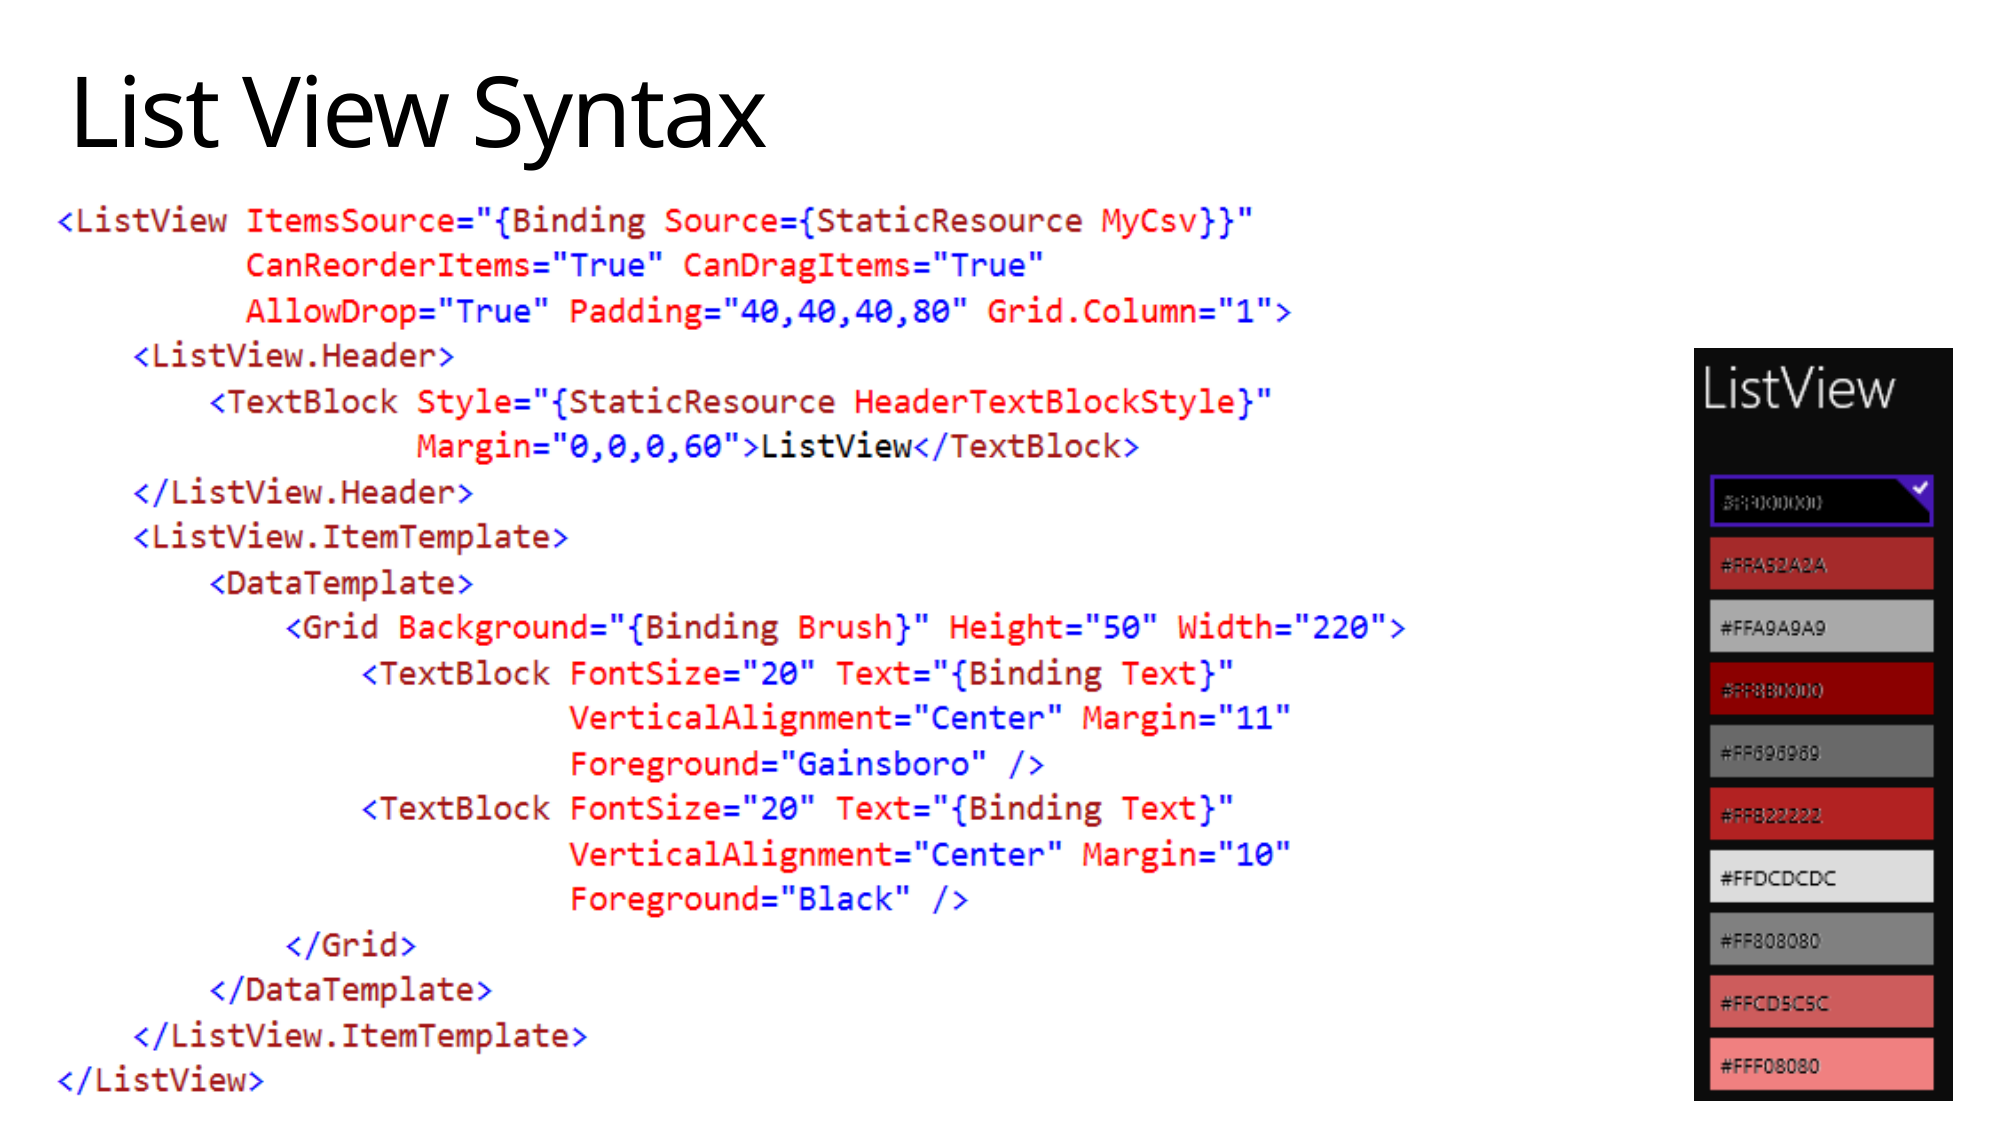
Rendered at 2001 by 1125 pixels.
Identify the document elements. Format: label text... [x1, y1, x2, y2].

title List View Syntax [44, 47, 1957, 196]
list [43, 194, 1424, 1113]
picture [1694, 348, 1953, 1102]
